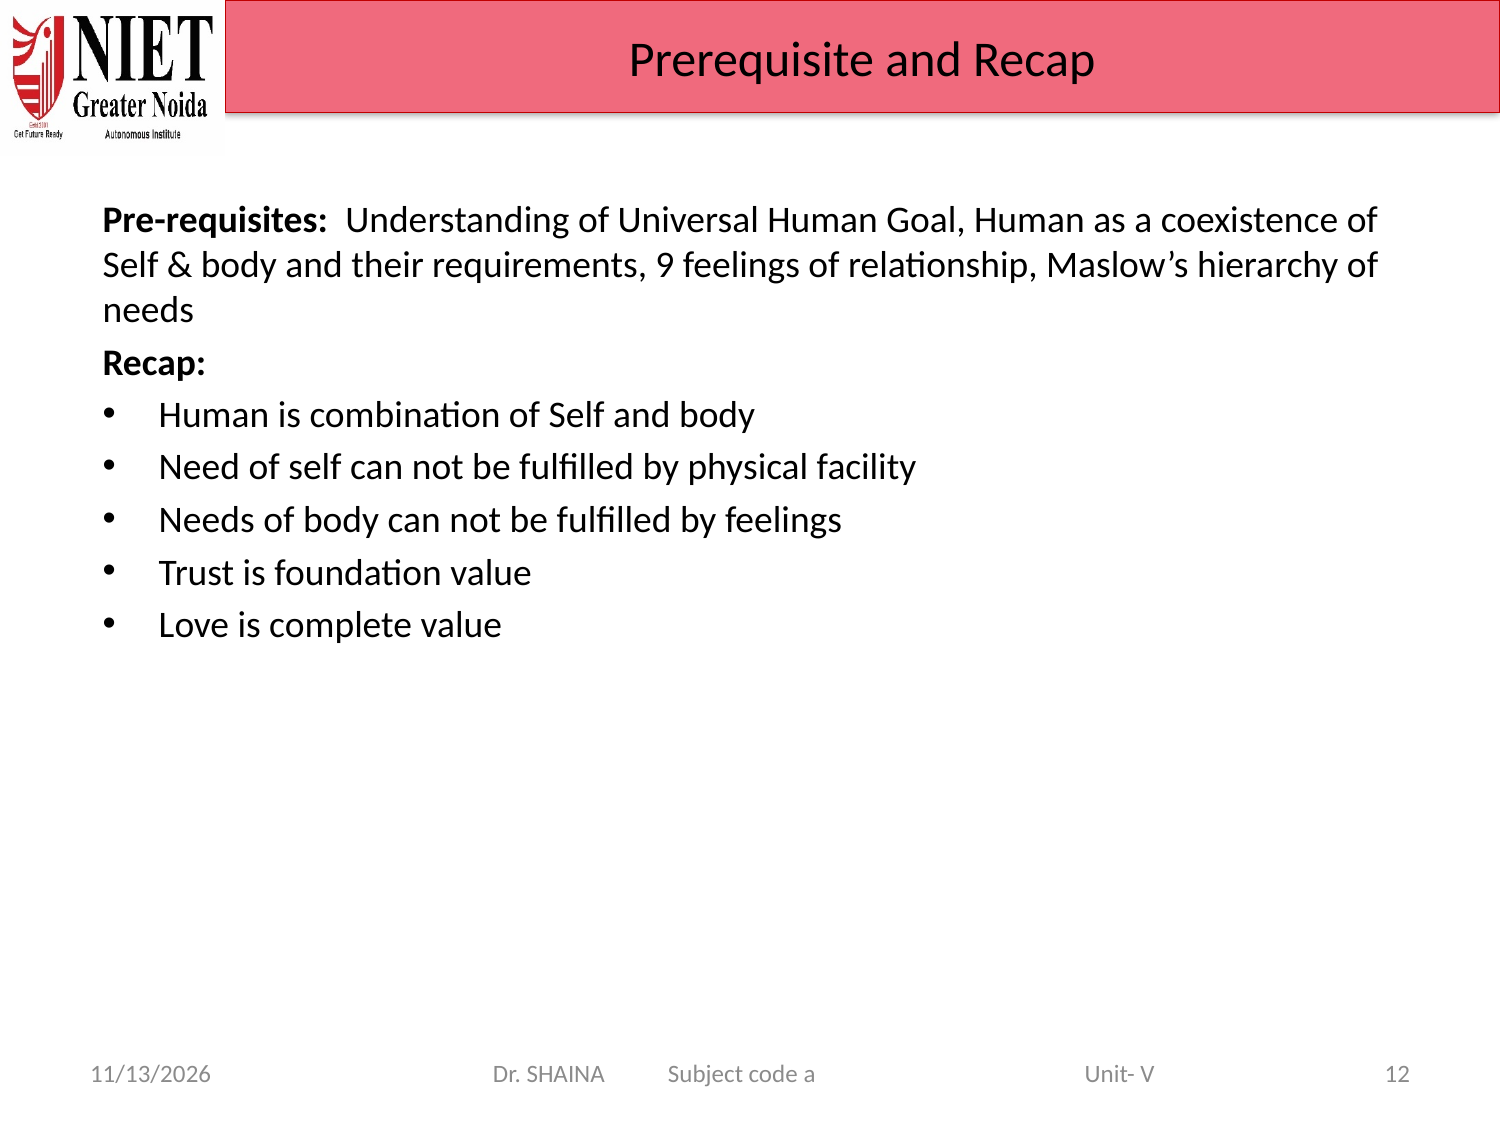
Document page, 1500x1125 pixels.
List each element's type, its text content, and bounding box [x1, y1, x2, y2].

slide_number 12 [1337, 1042, 1425, 1103]
text_box Prerequisite and Recap [226, 0, 1500, 113]
picture [0, 0, 226, 156]
footer Dr. SHAINA Subject code a Unit- V [412, 1042, 1238, 1103]
list Pre-requisites: Understanding of Universal Human Goal, Human as a coexistence of Self & body and their requirements, 9 feelings of relationship, Maslow’s hierarchy of needs Recap: Human is combination of Self and body Need of self can not be fulfilled by physical facility Needs of body can not be fulfilled by feelings Trust is foundation value Love is complete value [87, 187, 1438, 930]
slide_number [75, 1042, 250, 1103]
